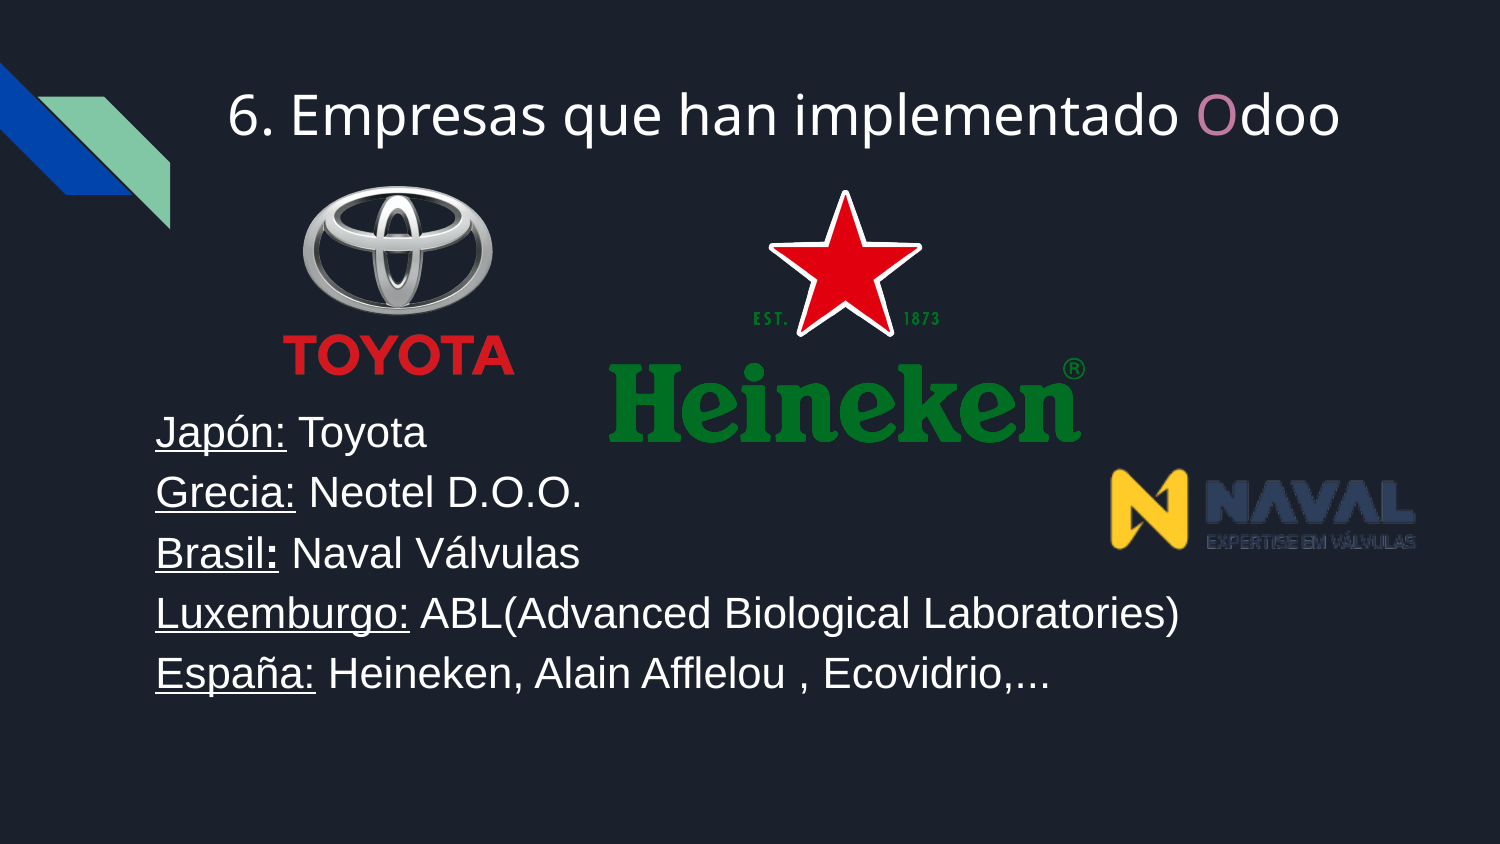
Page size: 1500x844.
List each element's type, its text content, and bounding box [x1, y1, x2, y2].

picture [168, 154, 1442, 578]
text_box Japón: Toyota Grecia: Neotel D.O.O. Brasil: Naval Válvulas Luxemburgo: ABL(Advanced Biological Laboratories) España: Heineken, Alain Afflelou , Ecovidrio,... [140, 380, 1324, 715]
title 6. Empresas que han implementado Odoo [212, 64, 1368, 215]
